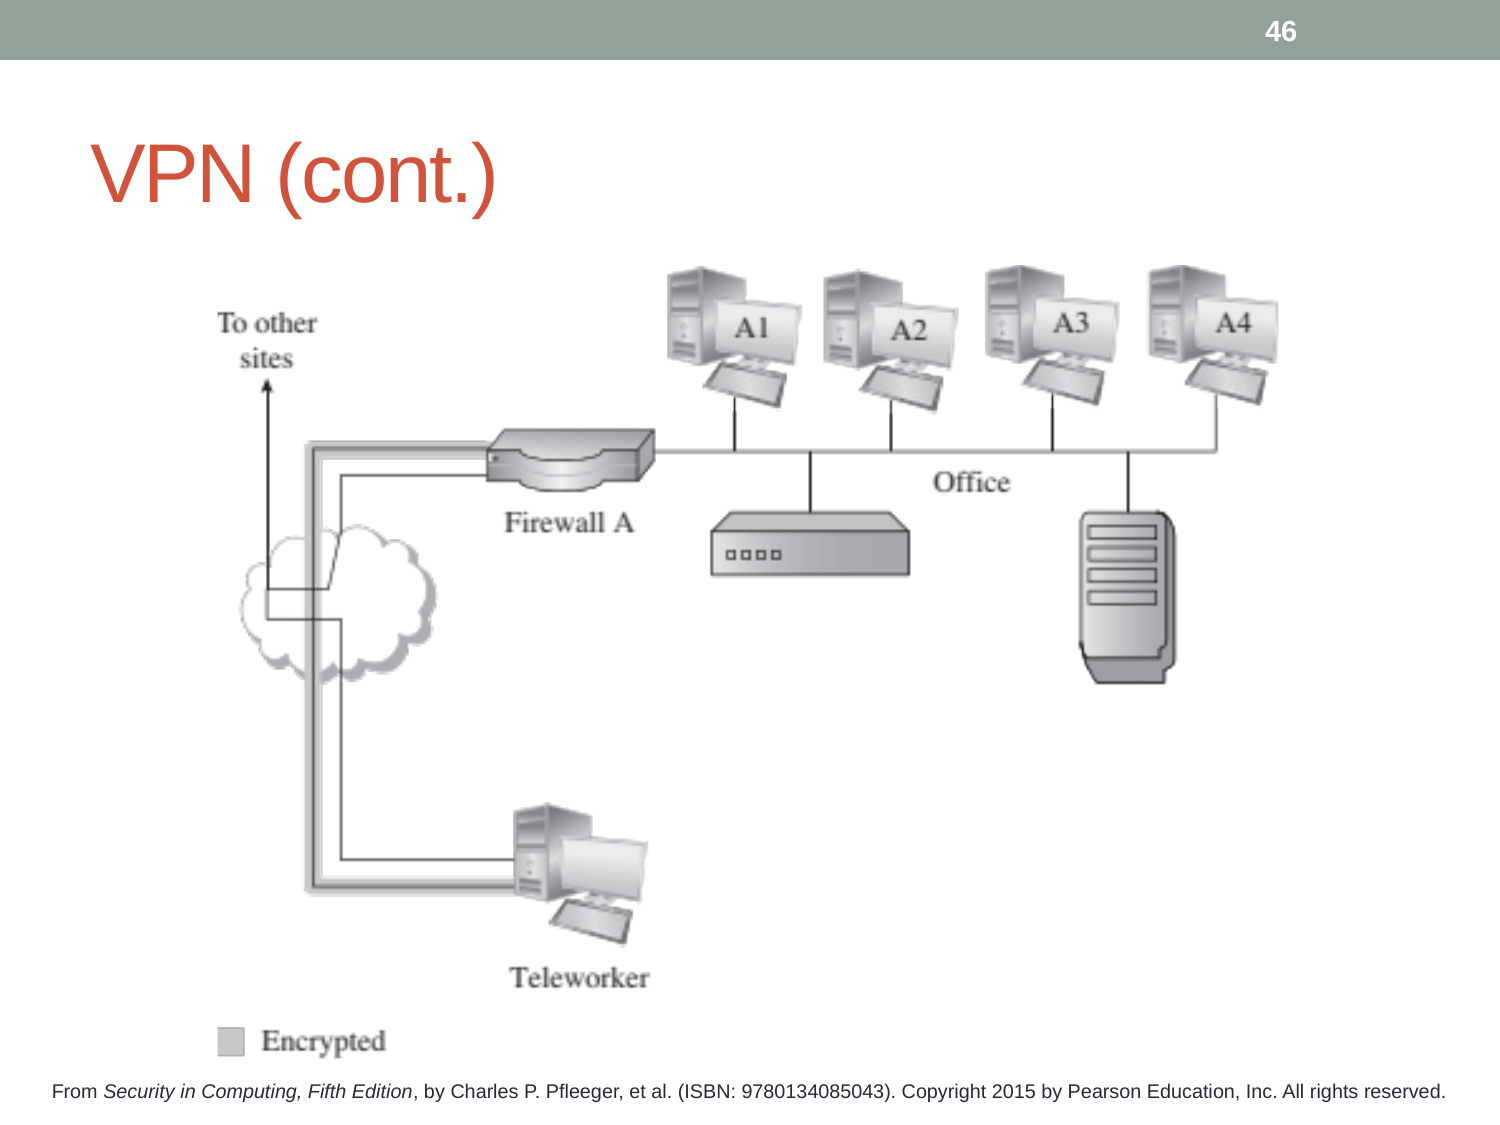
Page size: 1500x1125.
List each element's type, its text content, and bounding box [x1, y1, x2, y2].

footer From Security in Computing, Fifth Edition, by Charles P. Pfleeger, et al. (ISBN: 9780134085043). Copyright 2015 by Pearson Education, Inc. All rights reserved. [0, 1075, 1500, 1125]
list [178, 226, 1319, 1077]
slide_number 46 [1250, 3, 1425, 57]
title VPN (cont.) [75, 87, 1425, 250]
